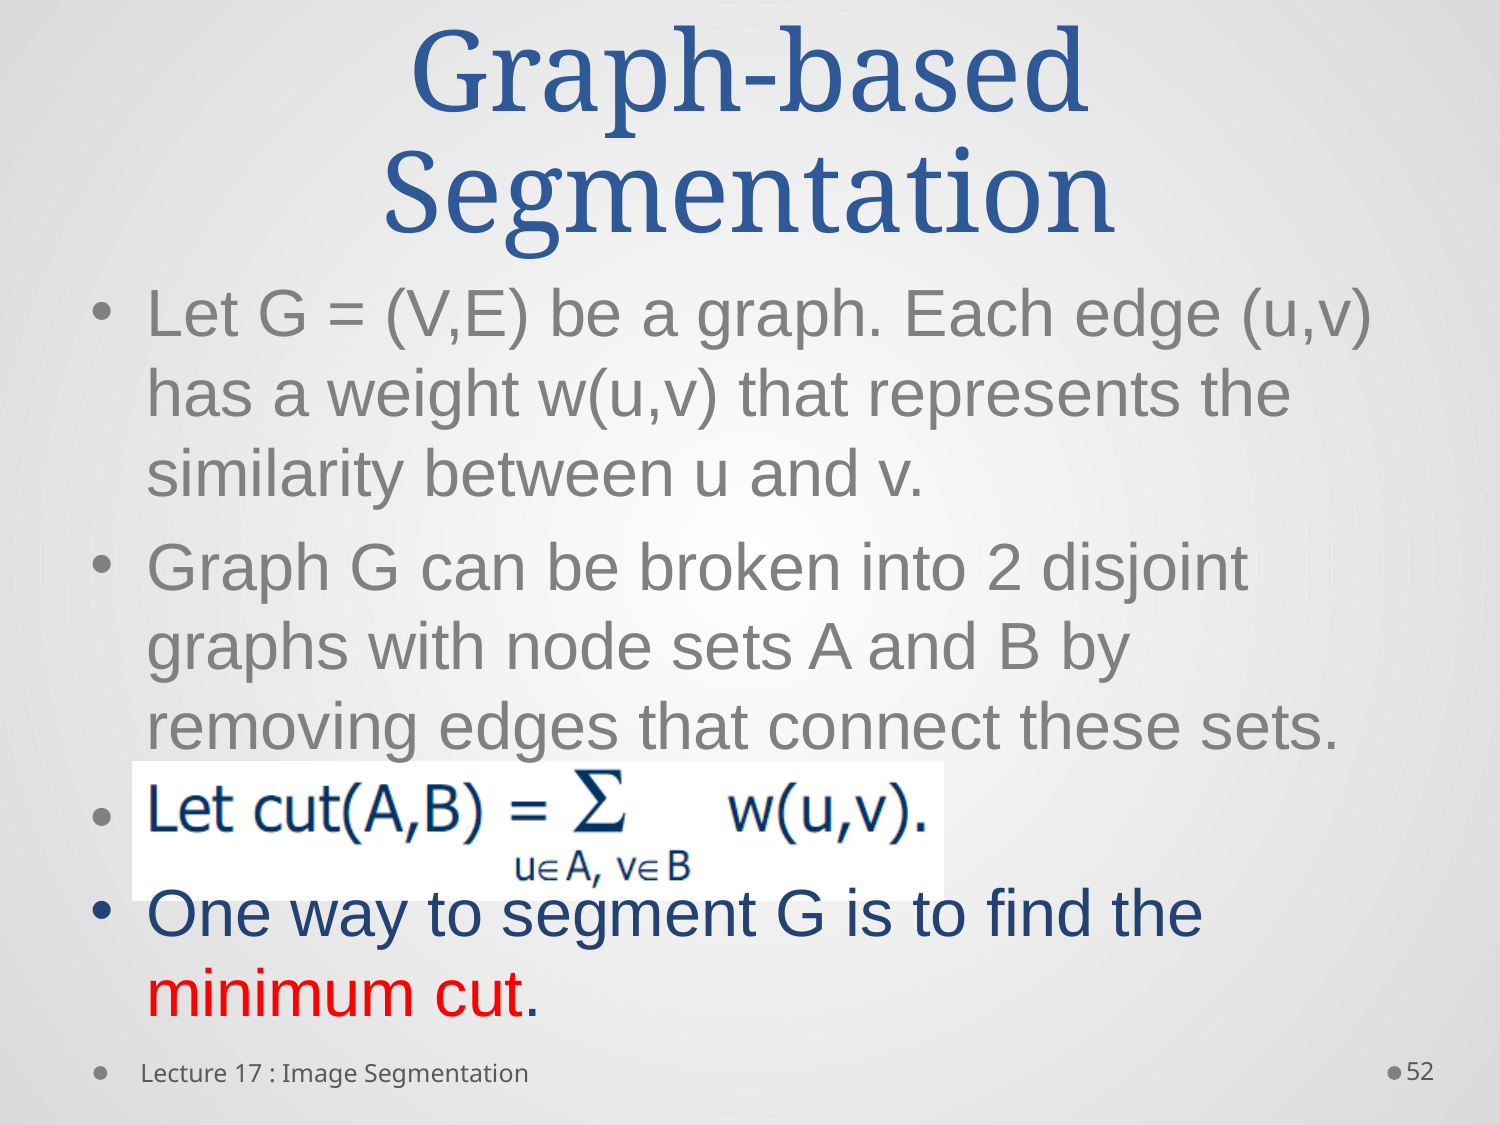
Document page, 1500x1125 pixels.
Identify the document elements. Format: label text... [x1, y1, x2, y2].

list Let G = (V,E) be a graph. Each edge (u,v) has a weight w(u,v) that represents the similarity between u and v. Graph G can be broken into 2 disjoint graphs with node sets A and B by removing edges that connect these sets. One way to segment G is to find the minimum cut. [74, 262, 1426, 1006]
picture [132, 761, 944, 902]
slide_number 52 [1401, 1042, 1494, 1103]
title Graph-based Segmentation [75, 0, 1425, 262]
